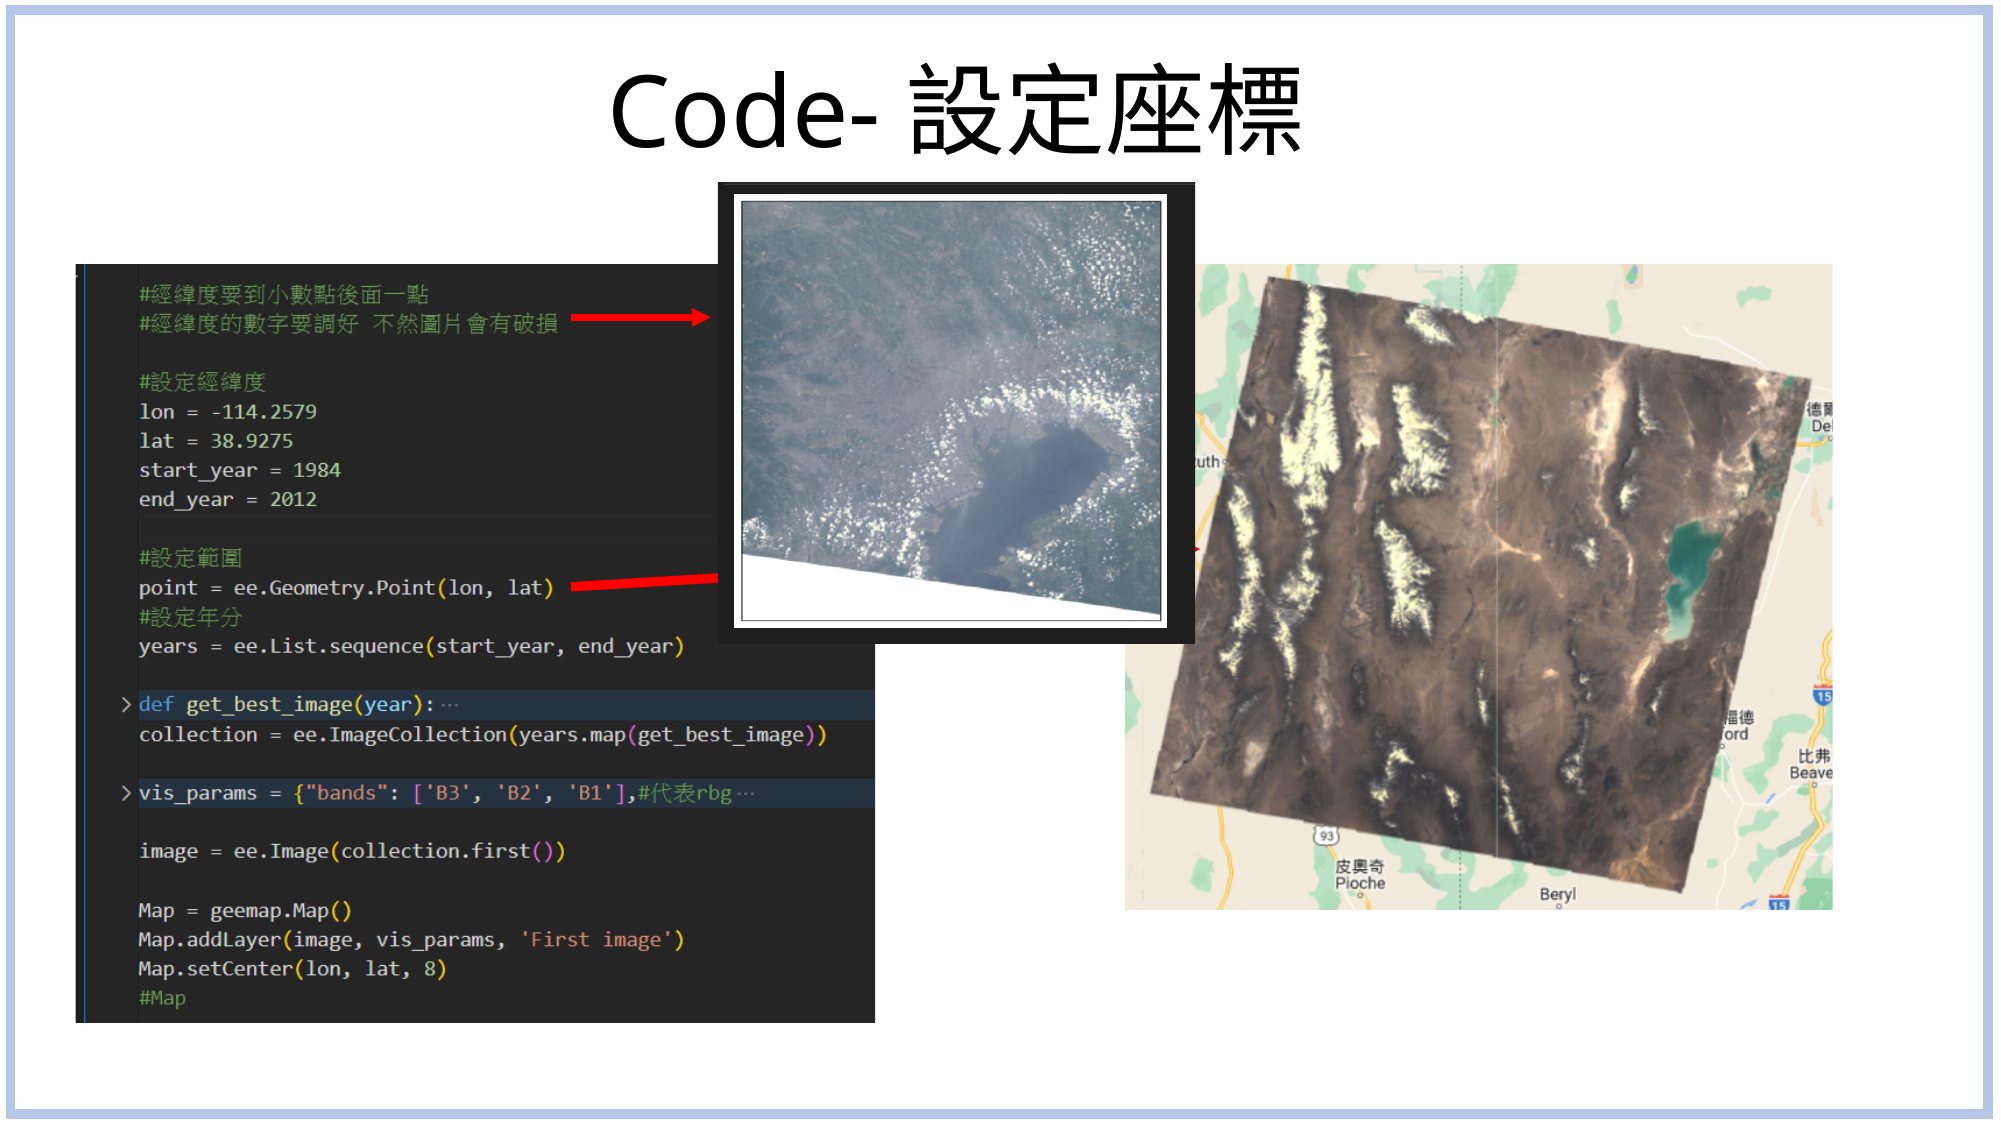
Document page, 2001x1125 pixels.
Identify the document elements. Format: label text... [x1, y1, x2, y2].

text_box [570, 182, 1196, 644]
picture [75, 264, 876, 1023]
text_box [1196, 548, 1200, 587]
picture [1124, 264, 1833, 910]
title Code-設定座標 [158, 54, 1755, 177]
